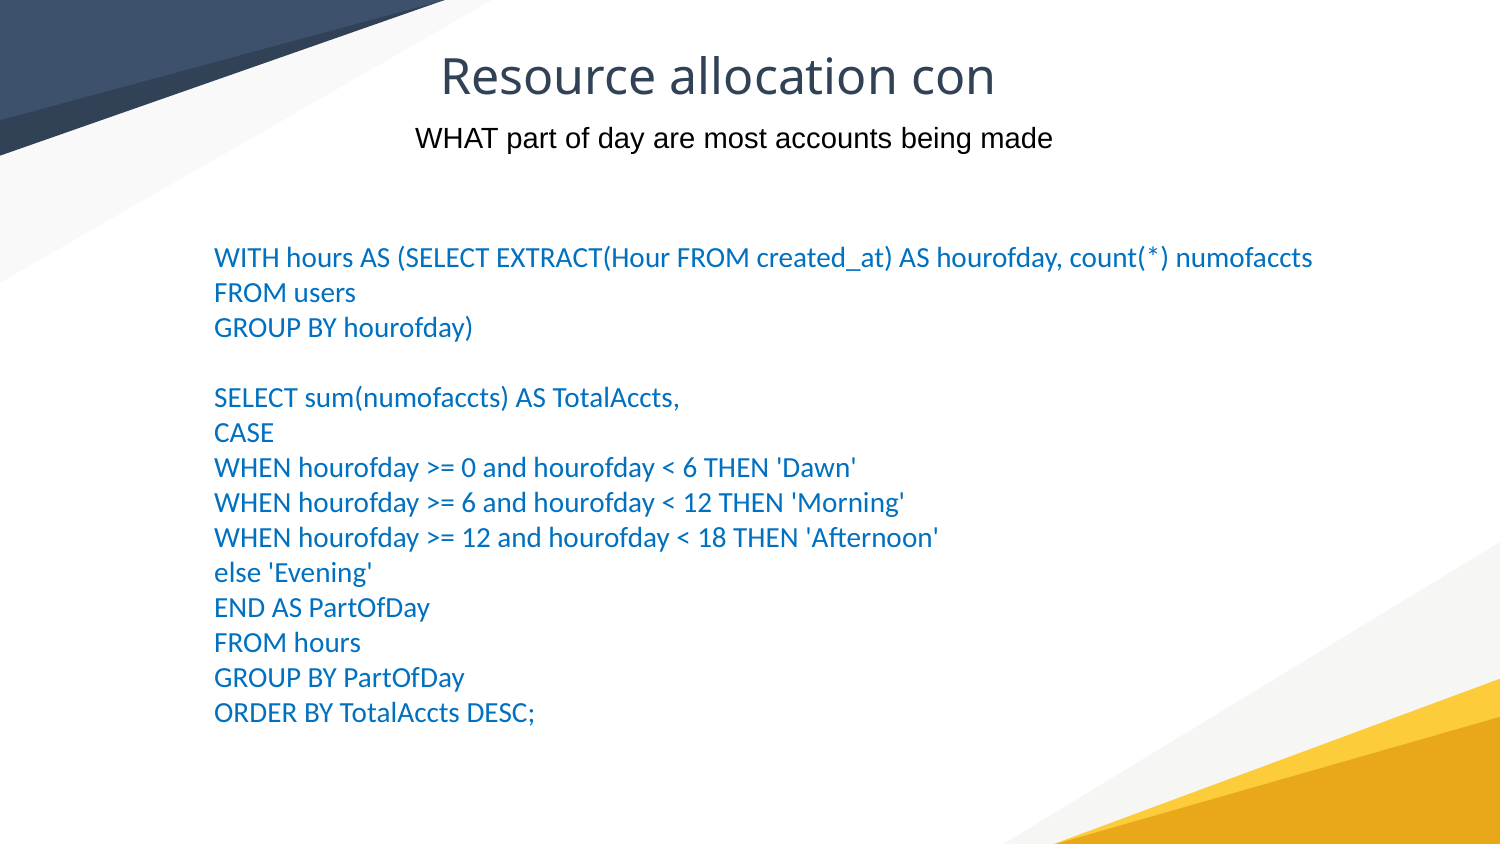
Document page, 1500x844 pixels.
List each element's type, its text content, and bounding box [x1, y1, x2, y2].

title Resource allocation con [425, 20, 1400, 100]
text_box WHAT part of day are most accounts being made [400, 111, 1070, 162]
text_box WITH hours AS (SELECT EXTRACT(Hour FROM created_at) AS hourofday, count(*) numofaccts FROM users GROUP BY hourofday) SELECT sum(numofaccts) AS TotalAccts, CASE WHEN hourofday >= 0 and hourofday < 6 THEN 'Dawn' WHEN hourofday >= 6 and hourofday < 12 THEN 'Morning' WHEN hourofday >= 12 and hourofday < 18 THEN 'Afternoon' else 'Evening' END AS PartOfDay FROM hours GROUP BY PartOfDay ORDER BY TotalAccts DESC; [199, 231, 1329, 736]
